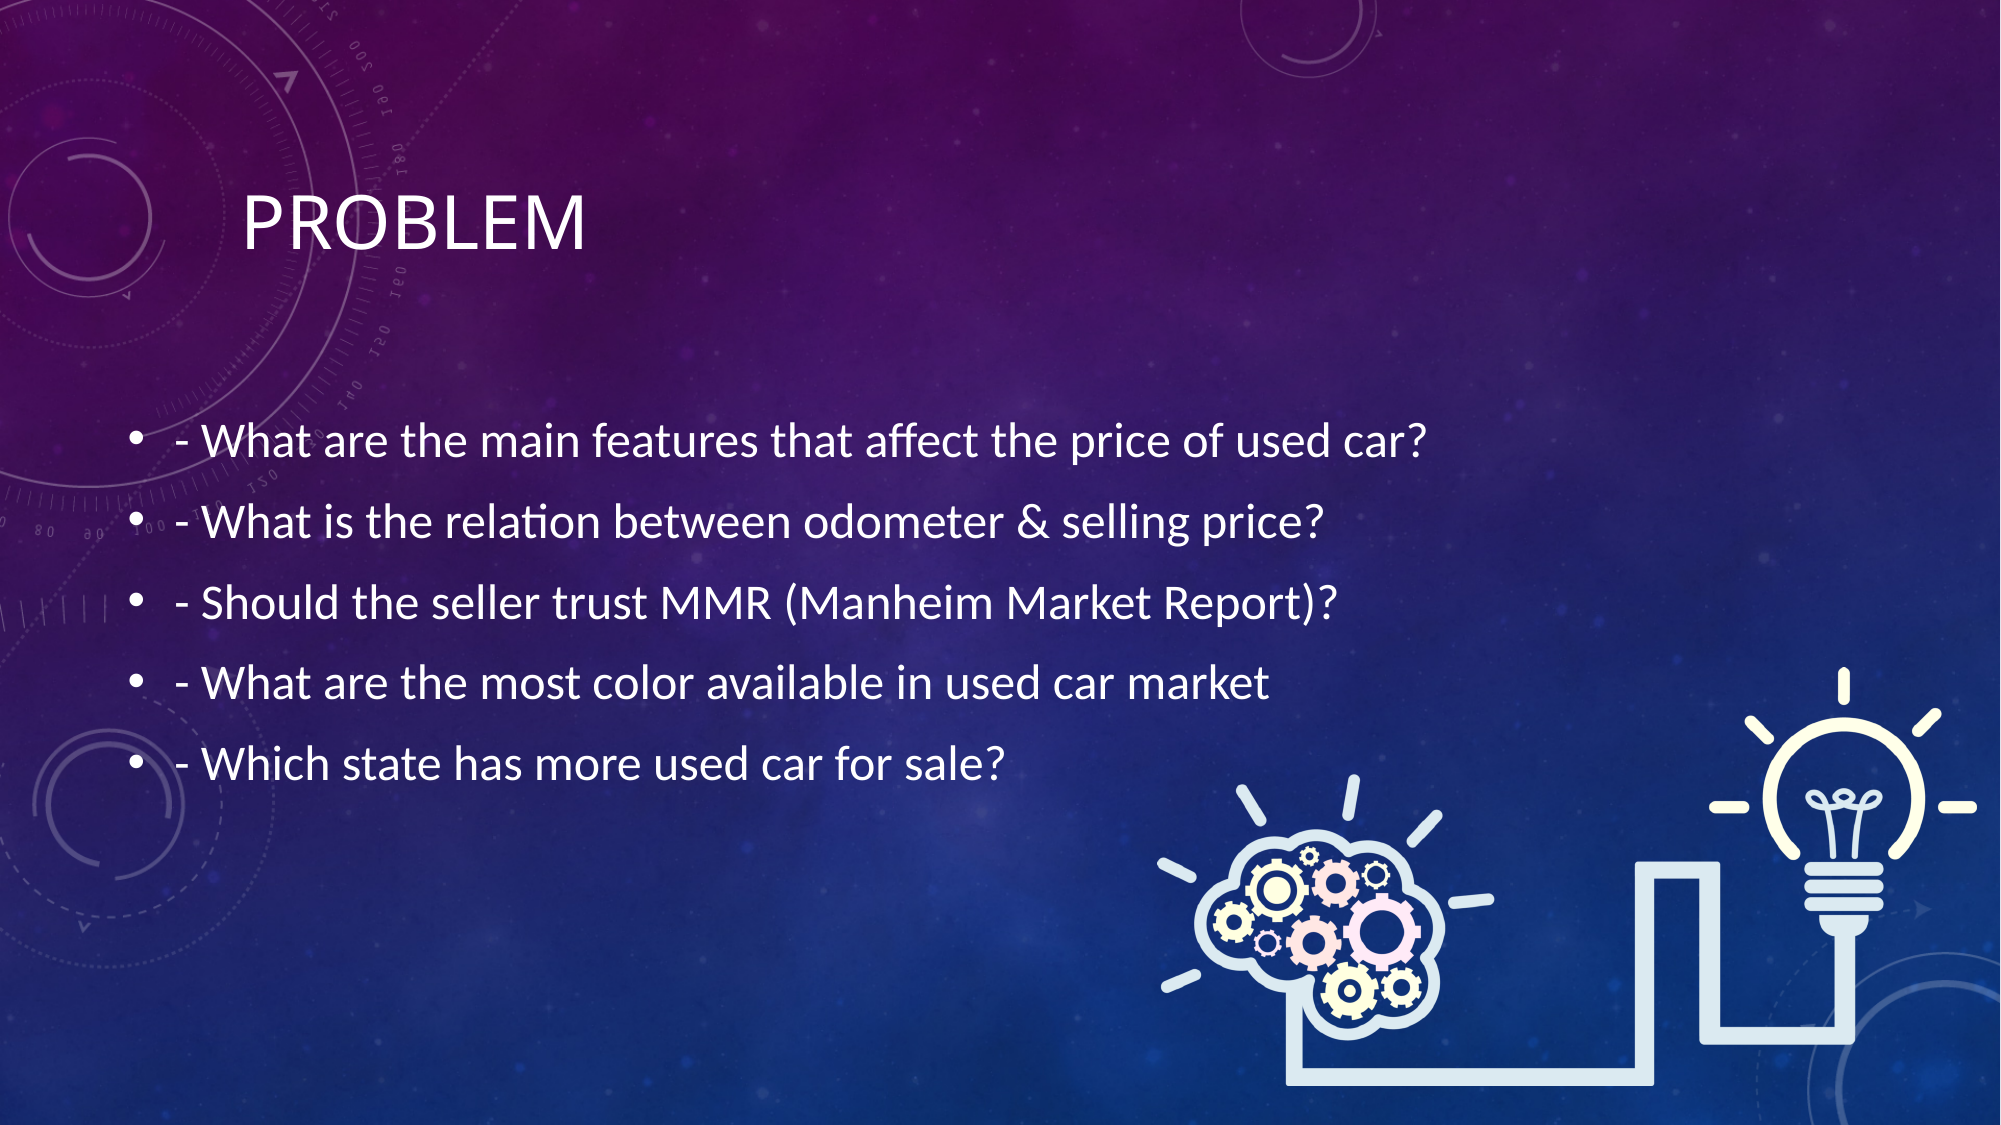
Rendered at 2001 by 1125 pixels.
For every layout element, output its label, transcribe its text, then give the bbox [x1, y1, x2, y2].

list - What are the main features that affect the price of used car? - What is the relation between odometer & selling price? - Should the seller trust MMR (Manheim Market Report)? - What are the most color available in used car market - Which state has more used car for sale? [112, 299, 1775, 899]
title problem [225, 99, 1888, 339]
picture [0, 0, 2001, 1125]
